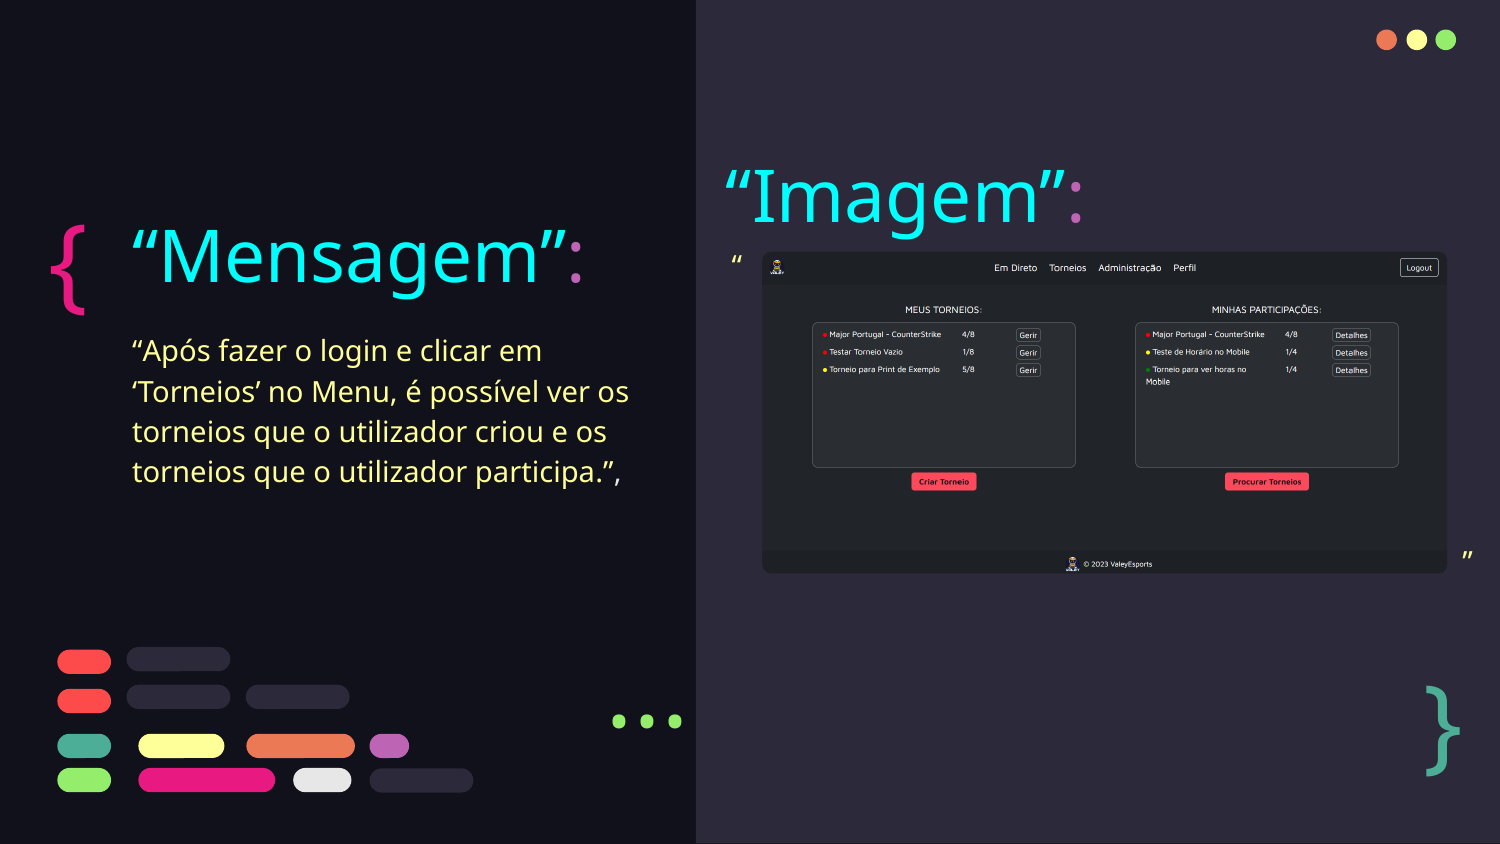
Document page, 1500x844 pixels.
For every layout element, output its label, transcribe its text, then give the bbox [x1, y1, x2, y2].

subtitle “ [716, 226, 763, 278]
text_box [1376, 29, 1457, 51]
text_box } [1408, 656, 1494, 781]
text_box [57, 646, 474, 793]
title “Imagem”: [710, 139, 1244, 252]
title “Mensagem”: [149, 230, 650, 312]
text_box { [33, 180, 149, 324]
subtitle “Após fazer o login e clicar em ‘Torneios’ no Menu, é possível ver os torneios que o utilizador criou e os torneios que o utilizador participa.”, [116, 312, 650, 635]
text_box ... [478, 673, 705, 764]
subtitle ” [1451, 522, 1493, 574]
picture [761, 251, 1448, 574]
